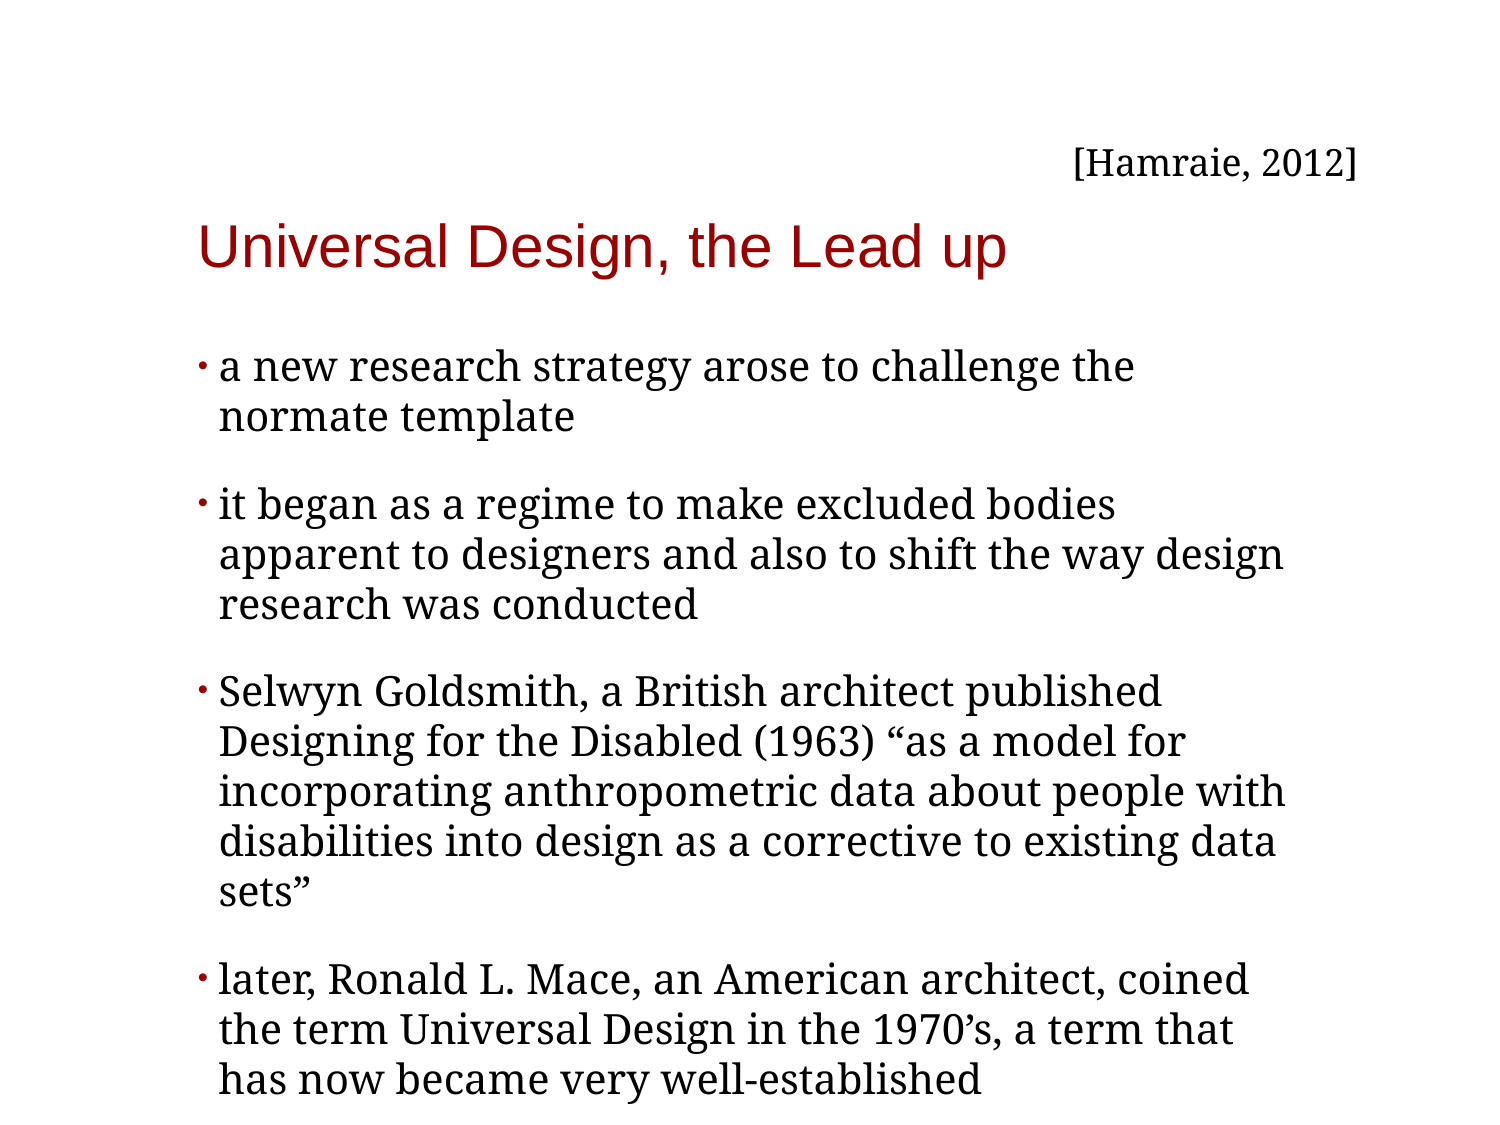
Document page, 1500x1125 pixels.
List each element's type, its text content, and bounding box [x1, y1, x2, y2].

text_box [Hamraie, 2012] [1057, 131, 1374, 192]
title Universal Design, the Lead up [190, 203, 1310, 337]
list a new research strategy arose to challenge the normate template it began as a regime to make excluded bodies apparent to designers and also to shift the way design research was conducted Selwyn Goldsmith, a British architect published Designing for the Disabled (1963) “as a model for incorporating anthropometric data about people with disabilities into design as a corrective to existing data sets” later, Ronald L. Mace, an American architect, coined the term Universal Design in the 1970’s, a term that has now became very well-established [190, 337, 1310, 1125]
